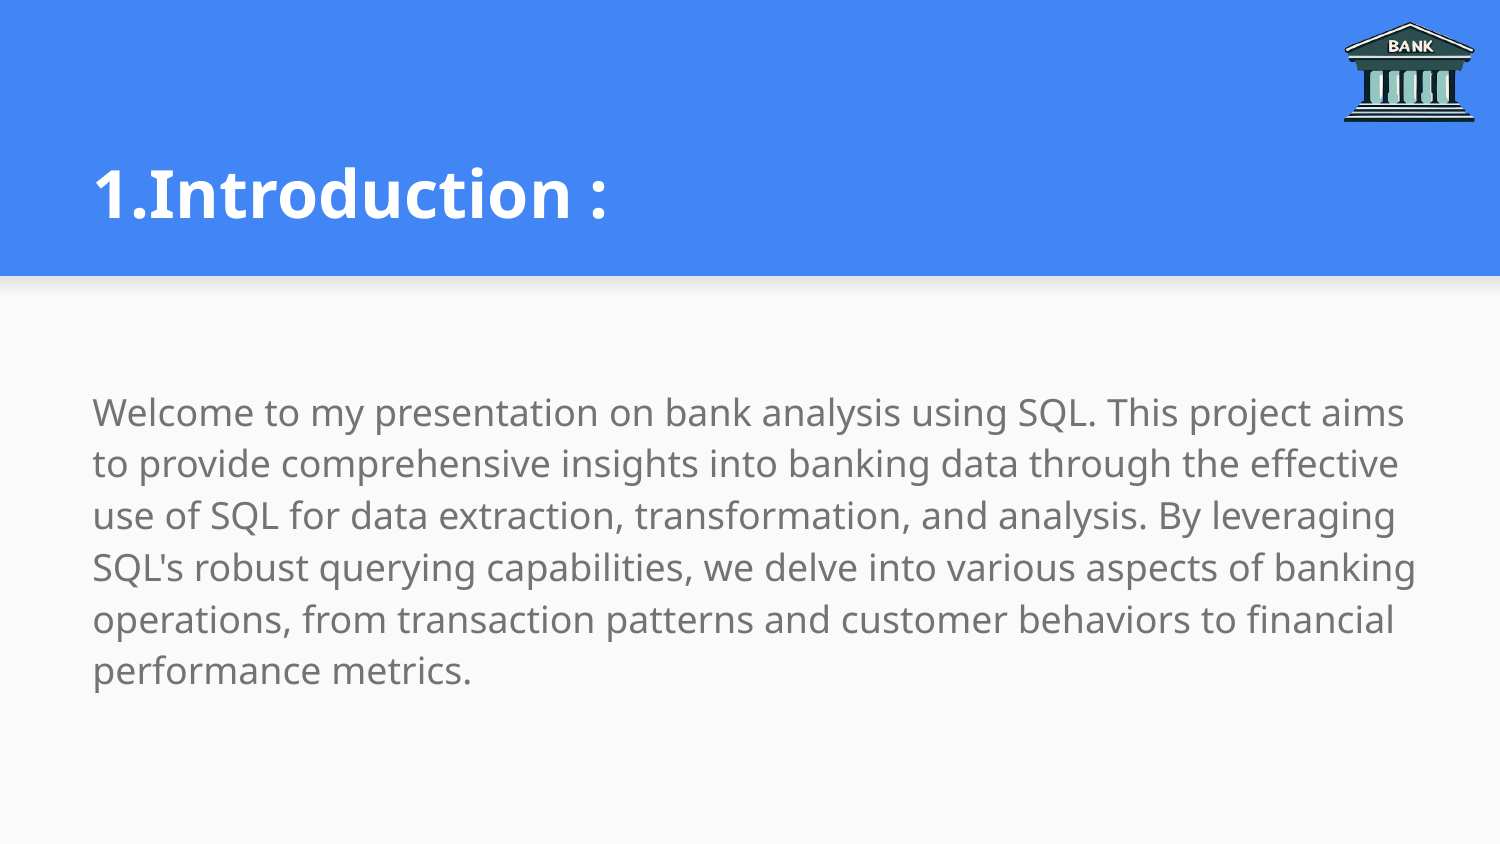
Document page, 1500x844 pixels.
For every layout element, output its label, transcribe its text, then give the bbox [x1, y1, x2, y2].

picture [1344, 21, 1475, 122]
list Welcome to my presentation on bank analysis using SQL. This project aims to provide comprehensive insights into banking data through the effective use of SQL for data extraction, transformation, and analysis. By leveraging SQL's robust querying capabilities, we delve into various aspects of banking operations, from transaction patterns and customer behaviors to financial performance metrics. [77, 314, 1448, 760]
title 1.Introduction : [77, 121, 1427, 248]
